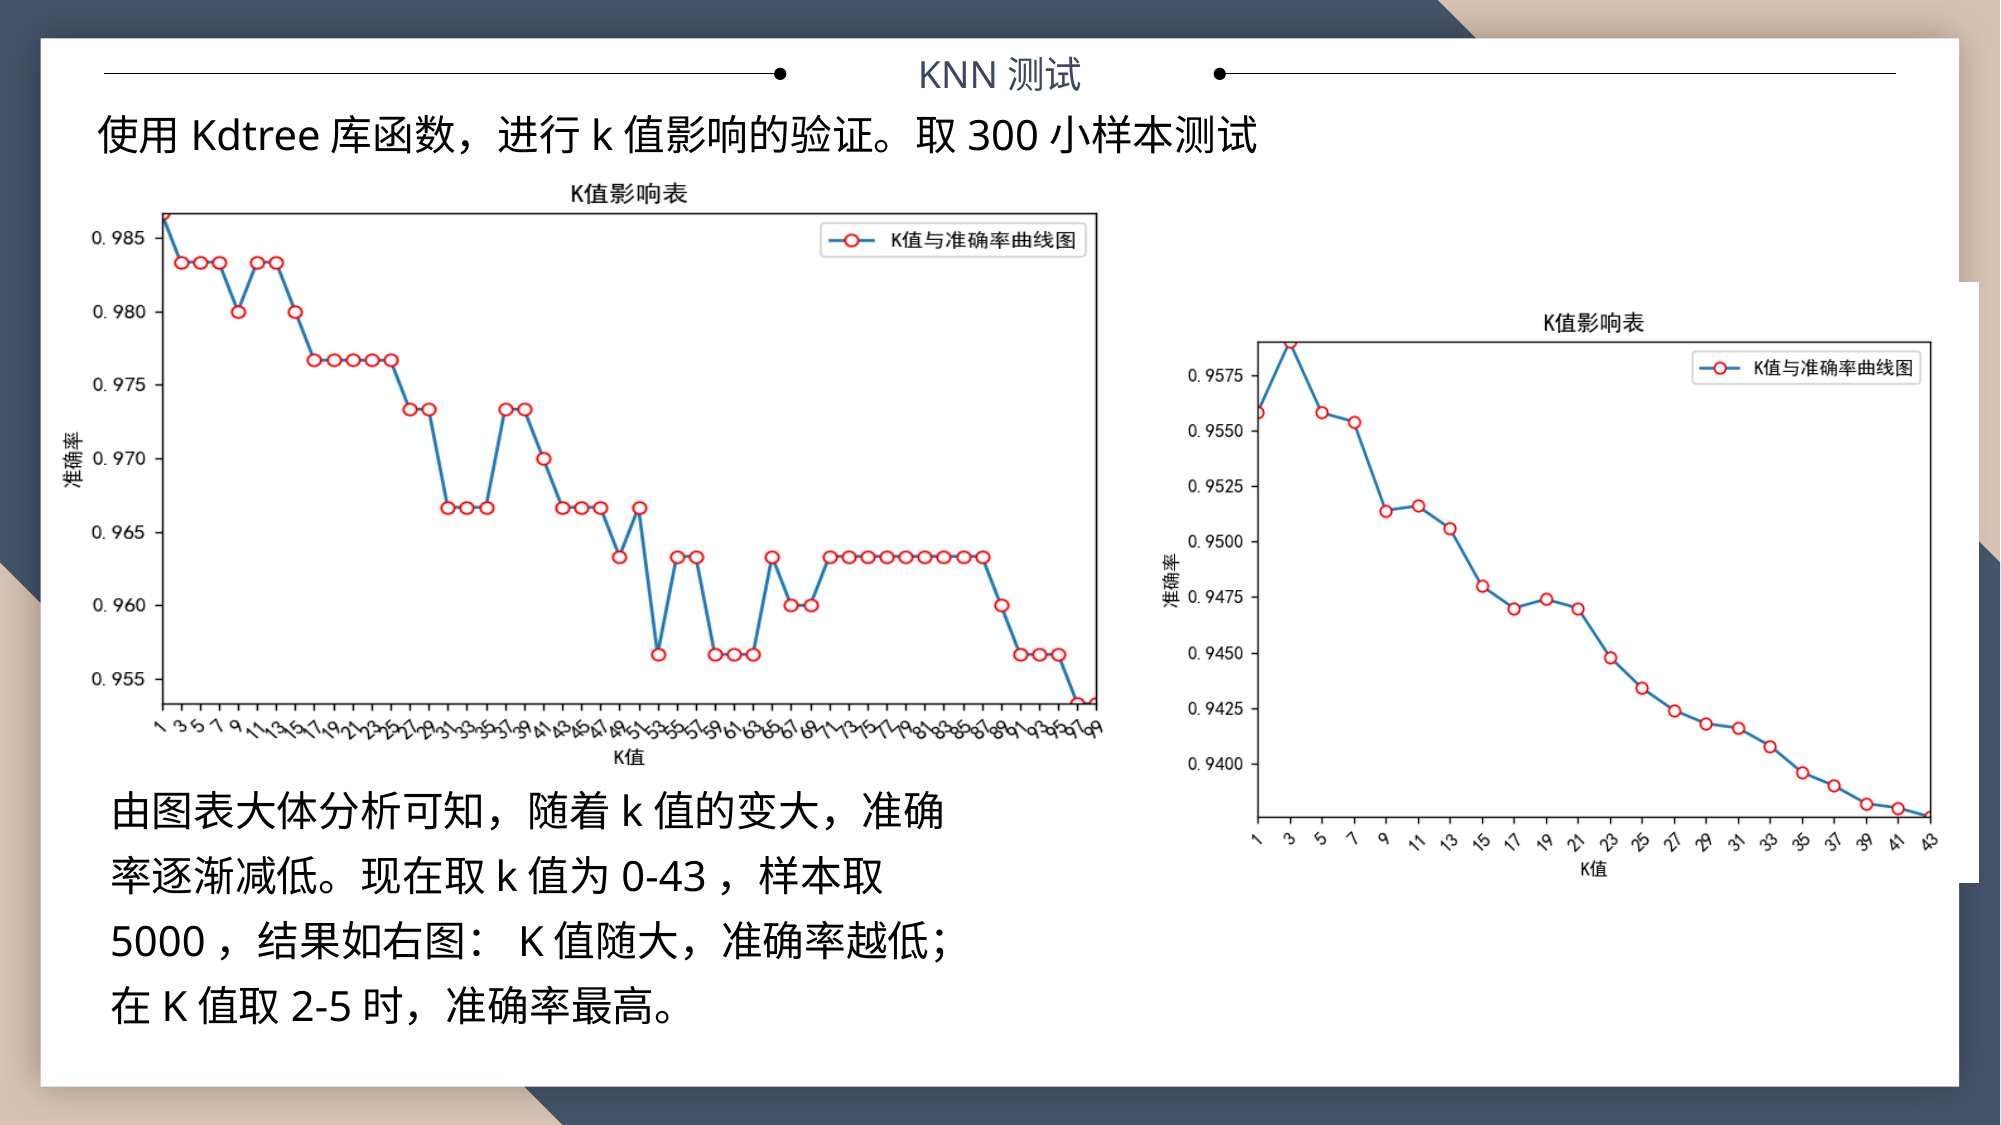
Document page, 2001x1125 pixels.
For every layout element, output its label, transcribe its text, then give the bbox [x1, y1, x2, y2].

picture [45, 165, 1149, 783]
picture [1161, 282, 1979, 883]
list KNN测试 [800, 43, 1200, 86]
text_box 使用Kdtree库函数，进行k值影响的验证。取300小样本测试 [82, 86, 1782, 167]
text_box 由图表大体分析可知，随着k值的变大，准确率逐渐减低。现在取k值为0-43，样本取5000，结果如右图：K值随大，准确率越低；在K值取2-5时，准确率最高。 [95, 783, 1000, 1037]
